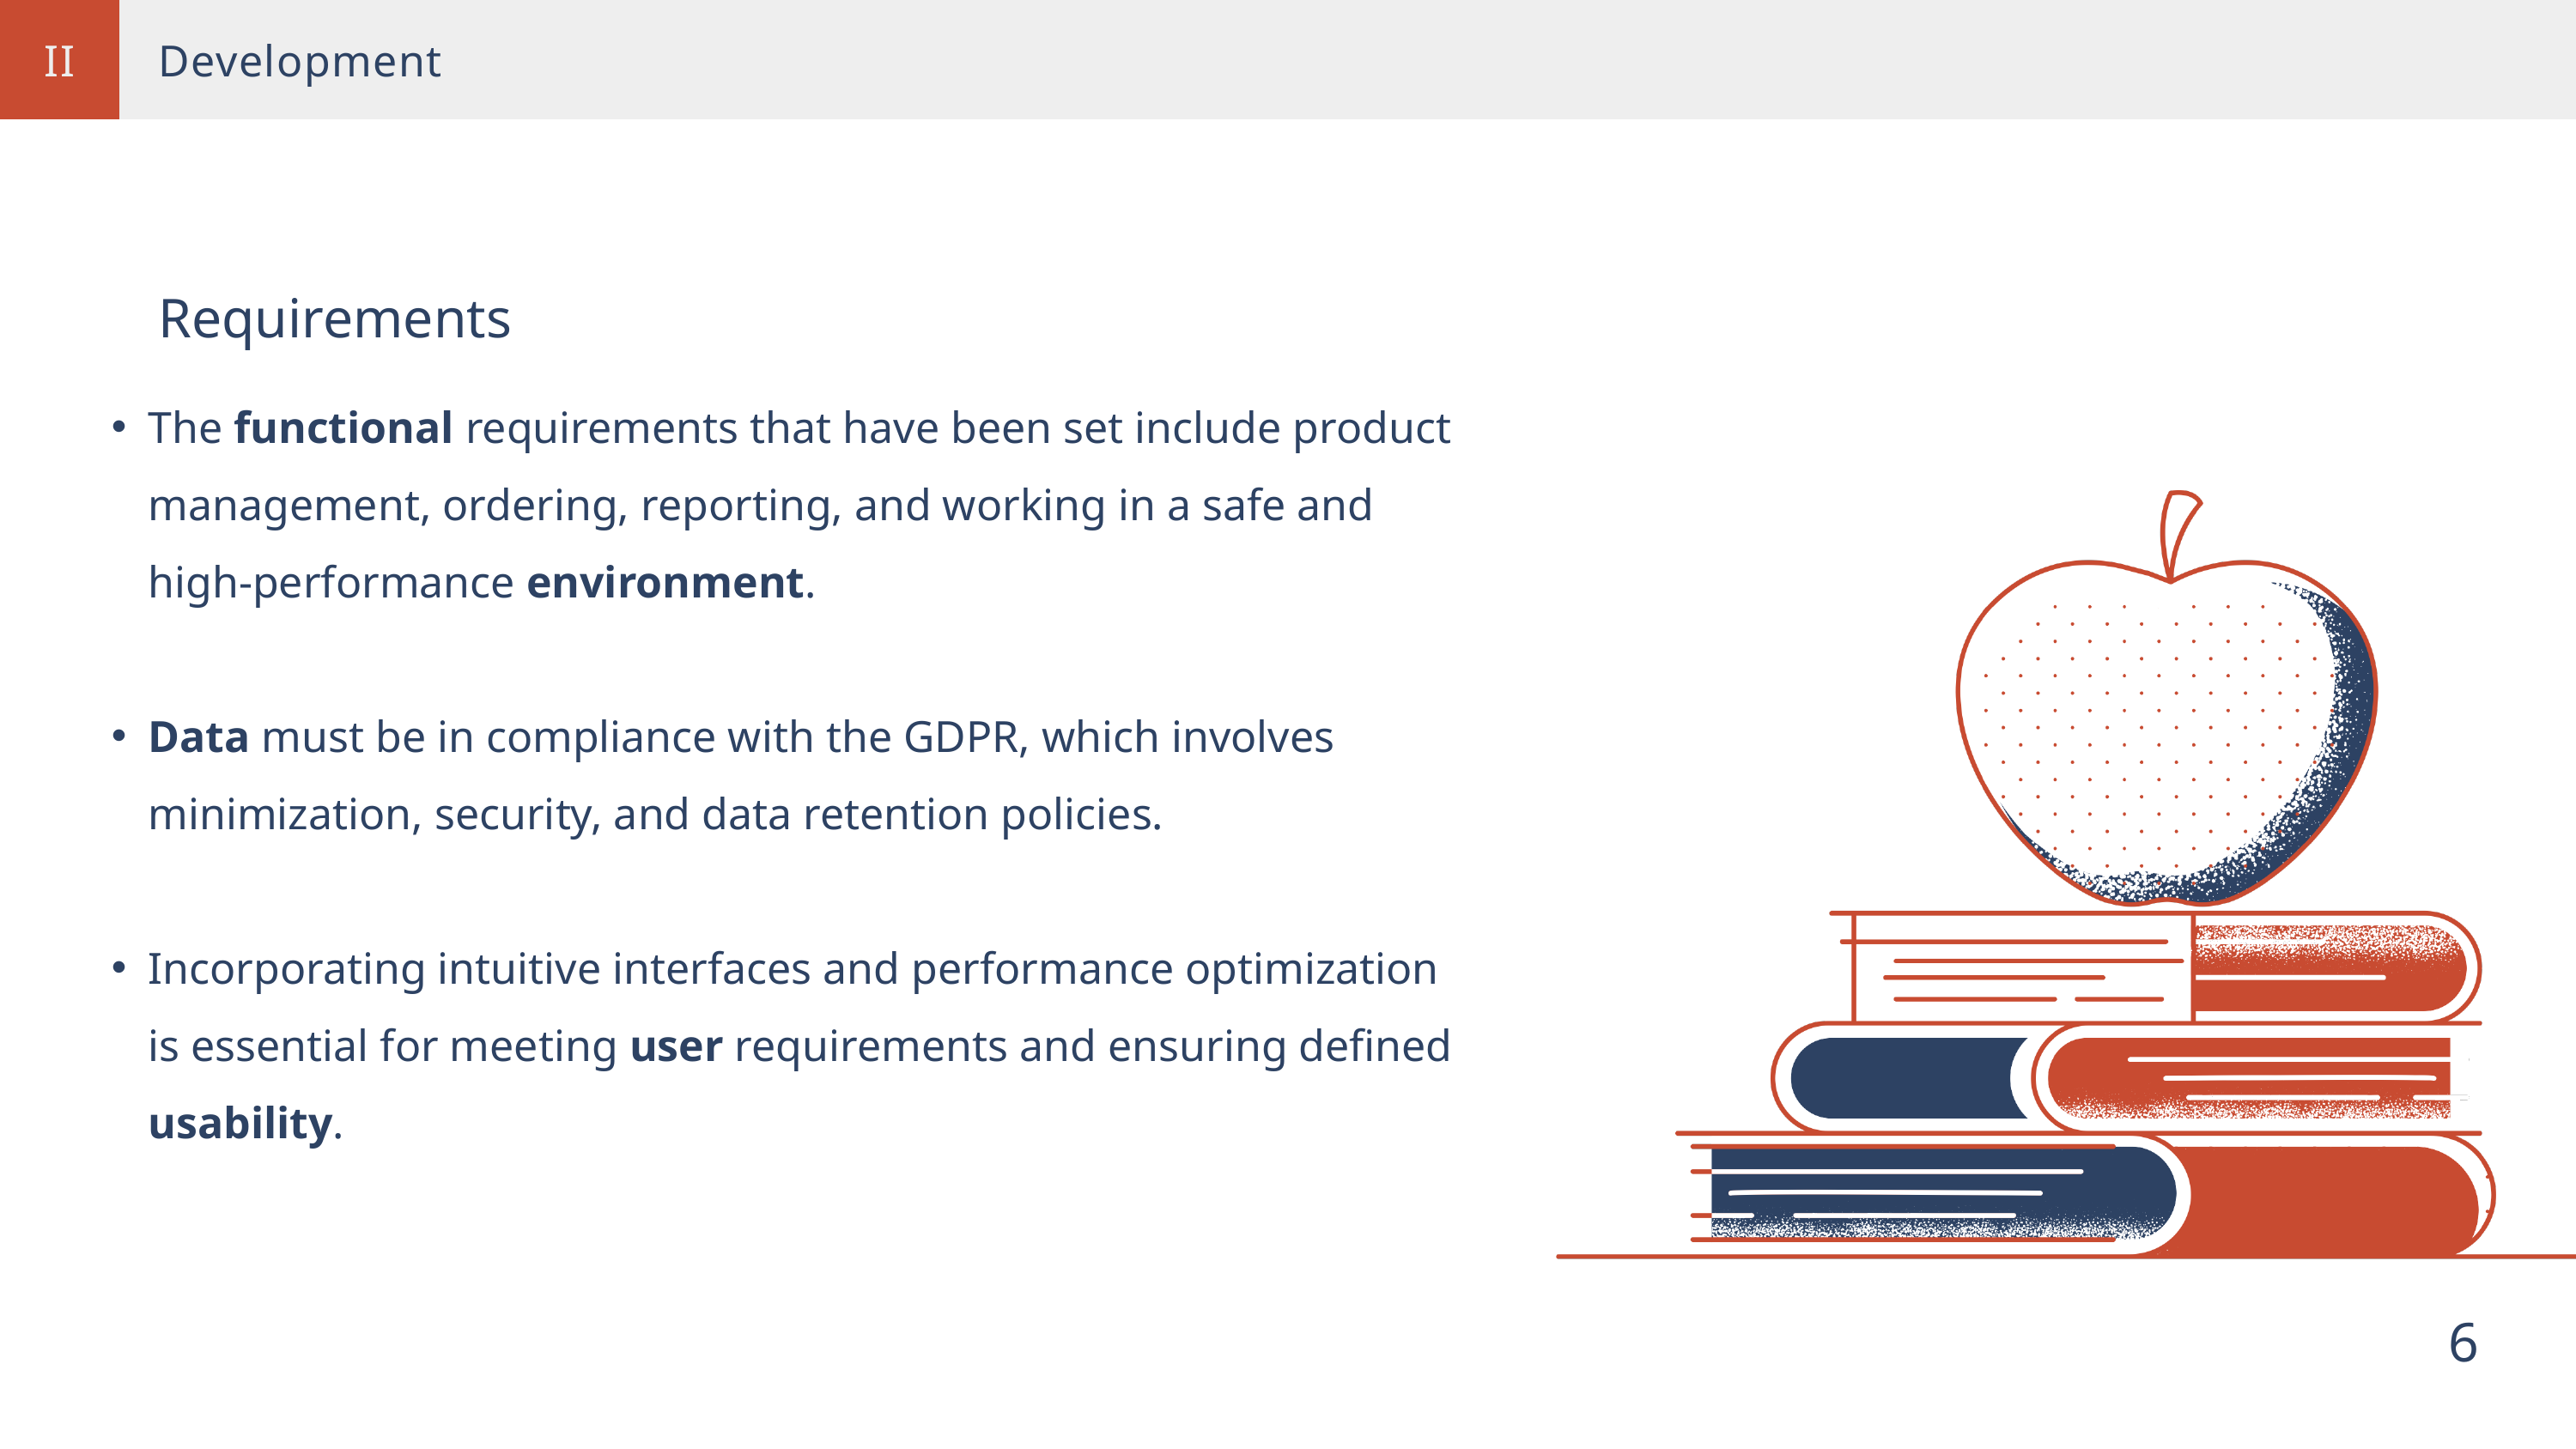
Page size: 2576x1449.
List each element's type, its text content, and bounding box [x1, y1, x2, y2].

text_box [0, 0, 120, 120]
text_box 6 [2383, 1286, 2480, 1373]
text_box [1556, 489, 2576, 1259]
text_box Requirements [158, 263, 1557, 349]
text_box The functional requirements that have been set include product management, ordering, reporting, and working in a safe and high-performance environment. Data must be in compliance with the GDPR, which involves minimization, security, and data retention policies. Incorporating intuitive interfaces and performance optimization is essential for meeting user requirements and ensuring defined usability. [75, 374, 1473, 1148]
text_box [120, 0, 2576, 120]
